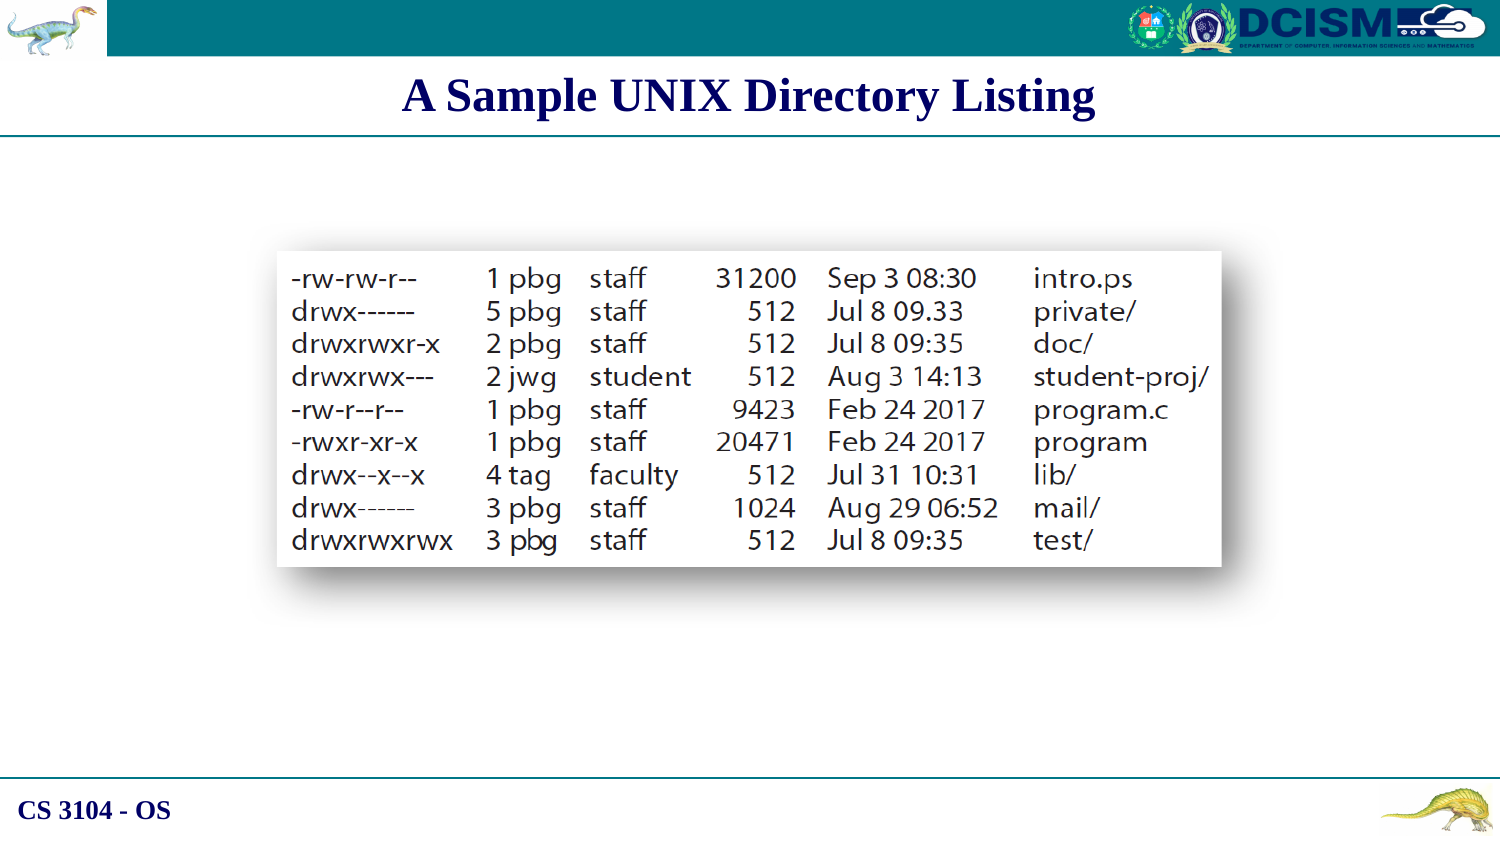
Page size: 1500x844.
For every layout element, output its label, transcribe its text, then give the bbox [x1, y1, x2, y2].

picture [0, 0, 107, 61]
picture [276, 250, 1222, 567]
picture [1122, 0, 1496, 57]
picture [1379, 783, 1493, 836]
text_box A Sample UNIX Directory Listing [10, 58, 1488, 131]
